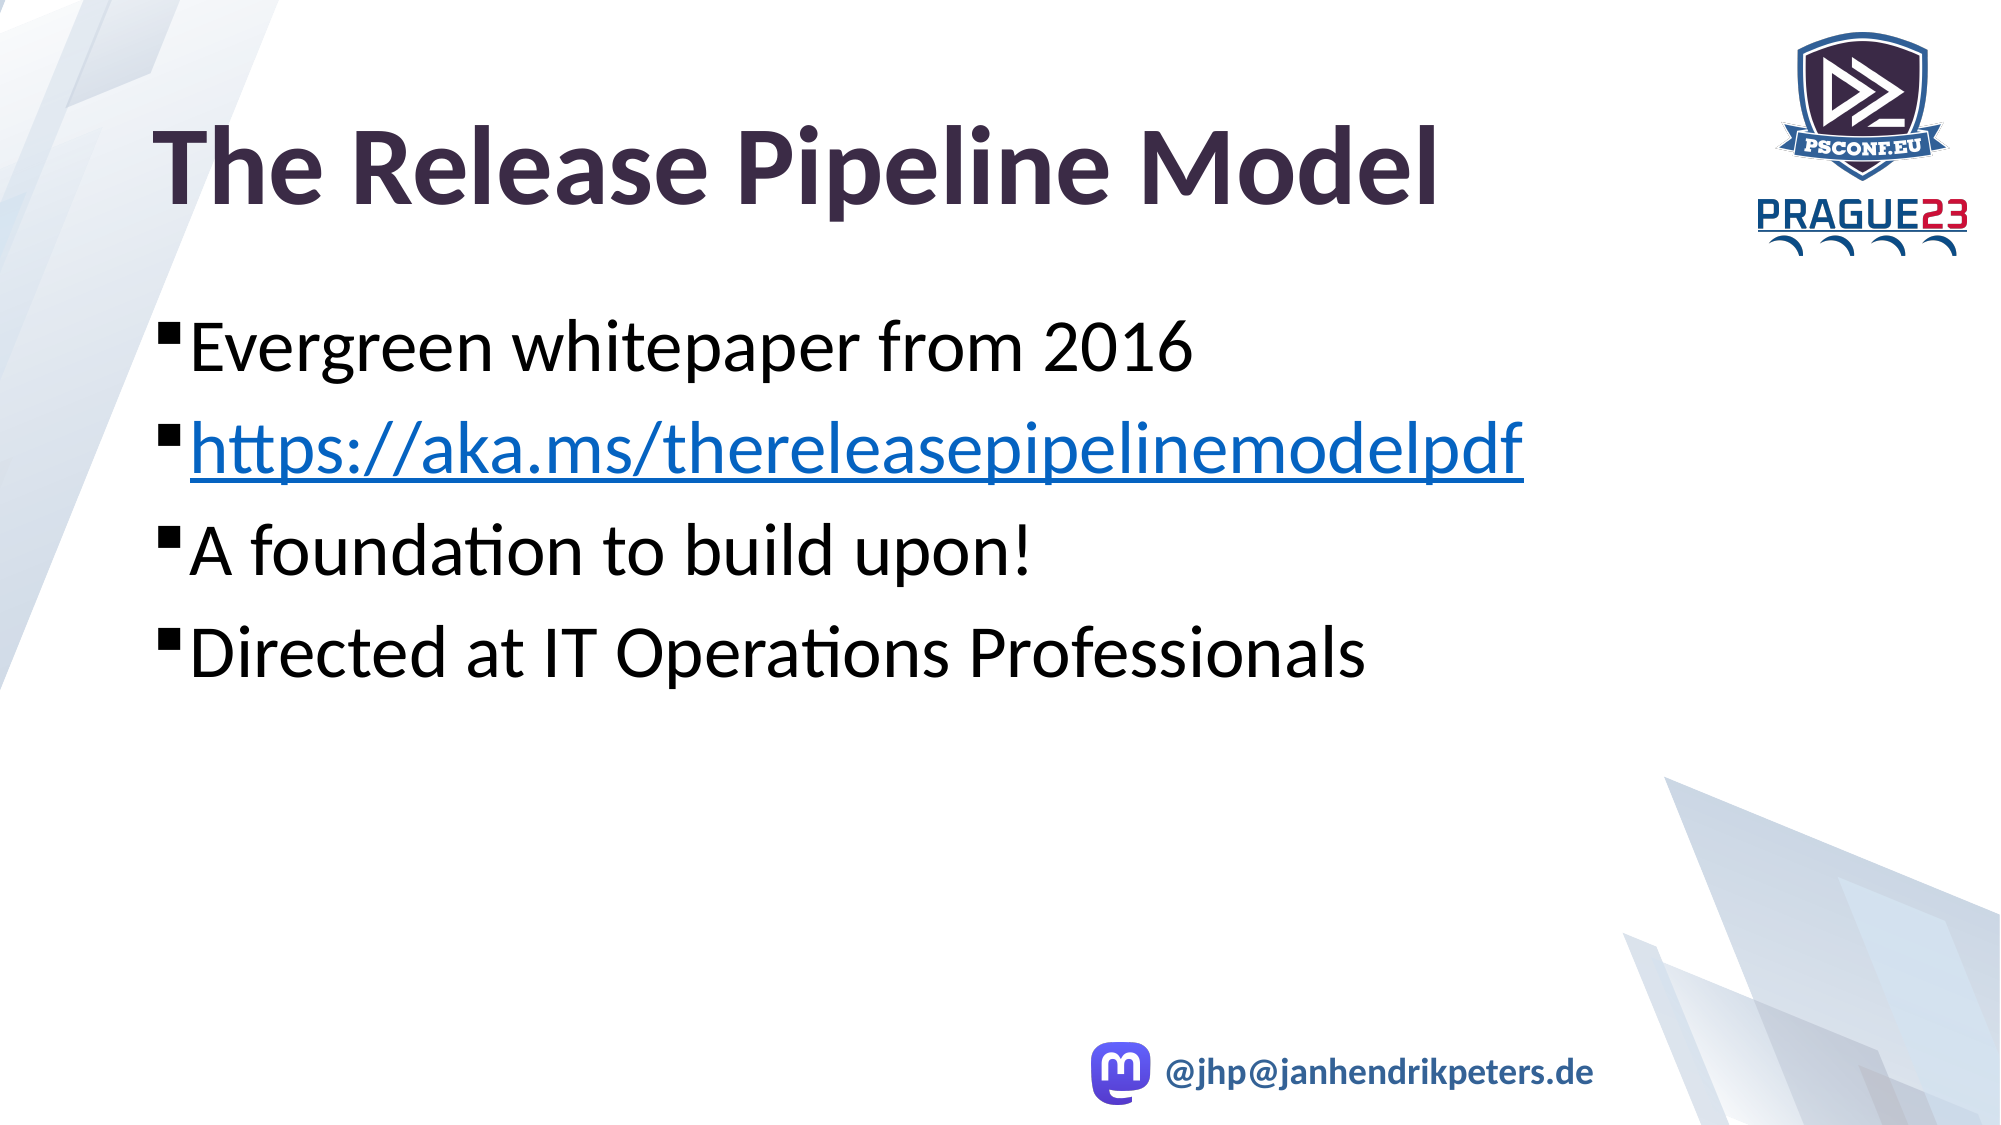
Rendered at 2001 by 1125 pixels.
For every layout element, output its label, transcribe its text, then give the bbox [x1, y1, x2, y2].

title The Release Pipeline Model [137, 59, 1735, 278]
picture [0, 0, 2000, 1125]
list Evergreen whitepaper from 2016 https://aka.ms/thereleasepipelinemodelpdf A foundation to build upon! Directed at IT Operations Professionals [137, 299, 1863, 1014]
